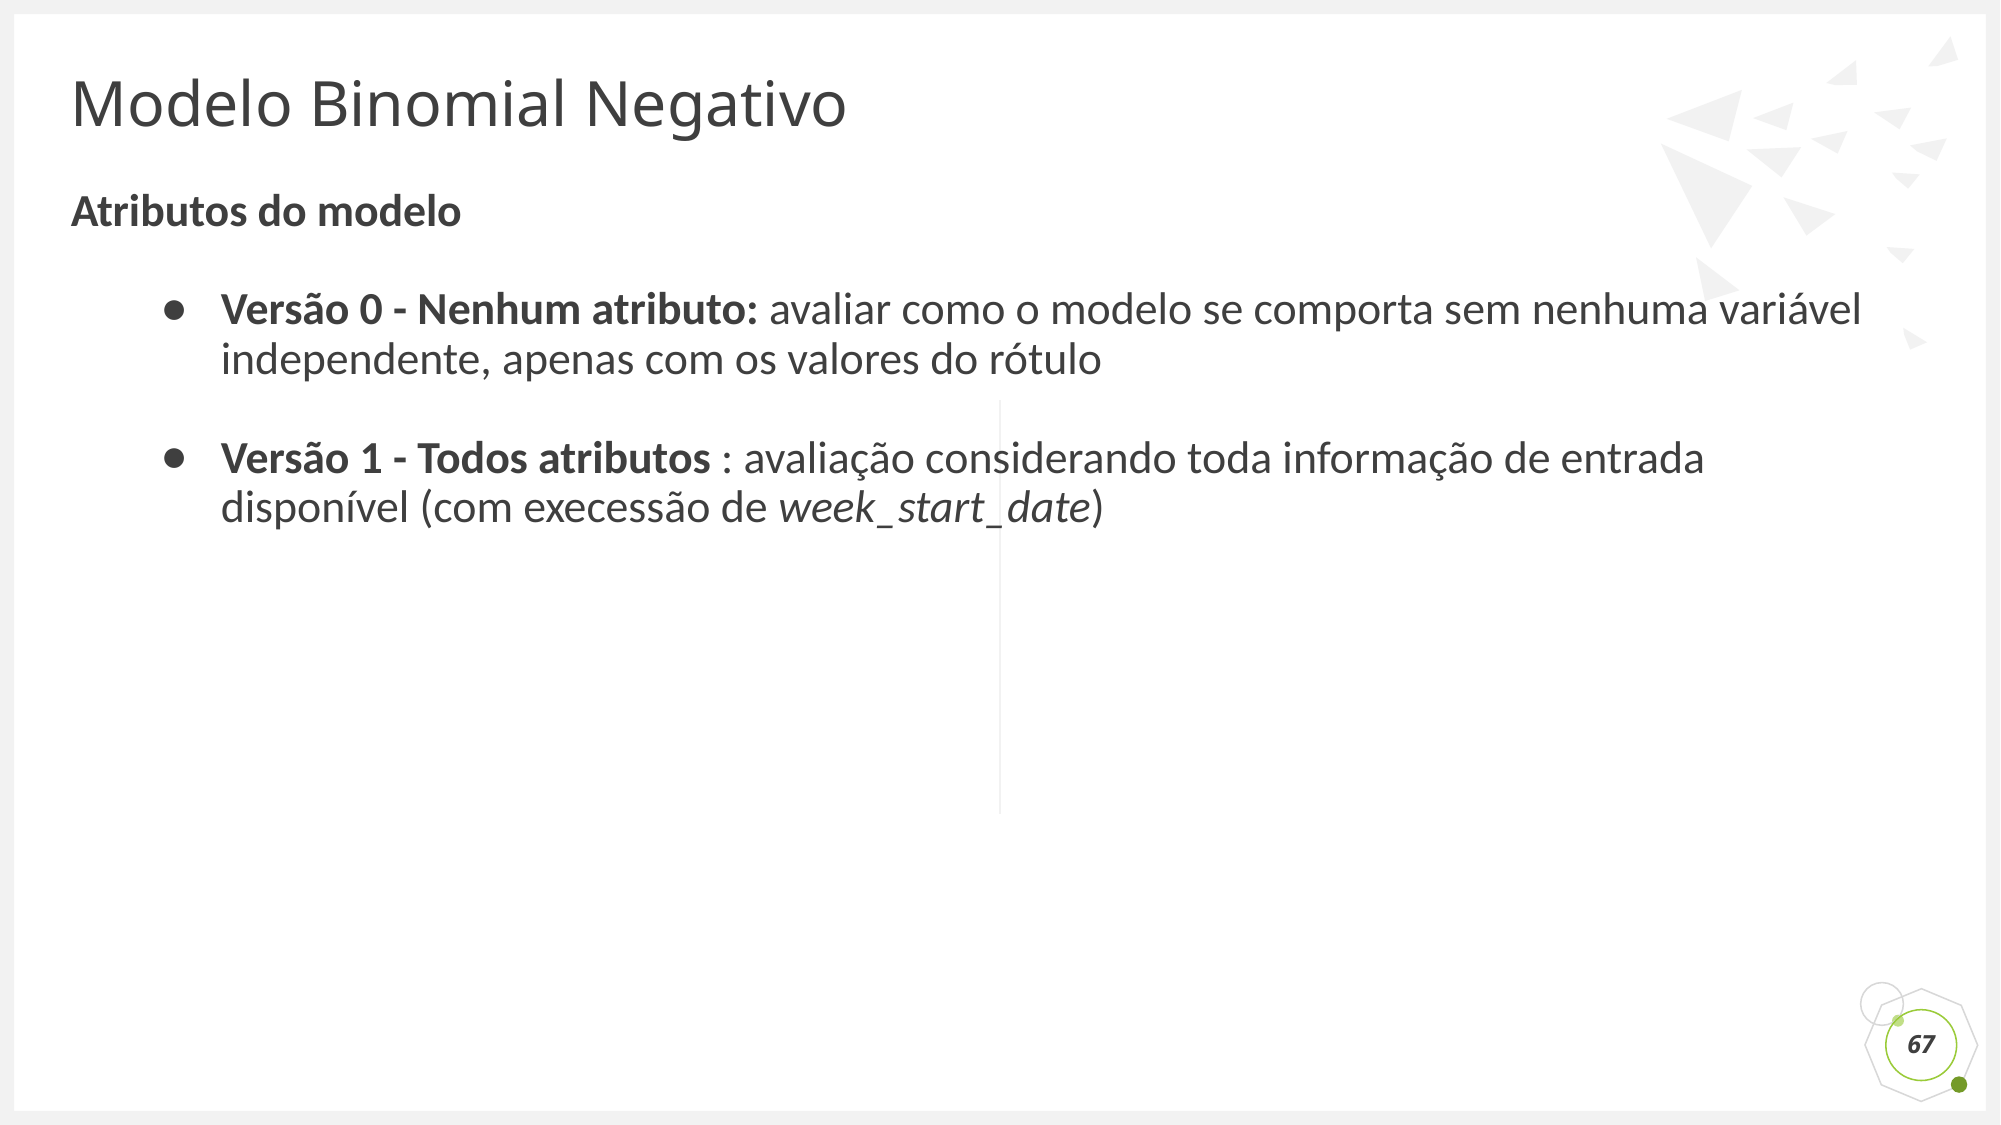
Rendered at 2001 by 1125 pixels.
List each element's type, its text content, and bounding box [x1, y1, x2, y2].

list Atributos do modelo Versão 0 - Nenhum atributo: avaliar como o modelo se comporta sem nenhuma variável independente, apenas com os valores do rótulo Versão 1 - Todos atributos : avaliação considerando toda informação de entrada disponível (com execessão de week_start_date) [70, 186, 1901, 964]
slide_number ‹#› [1885, 1008, 1958, 1082]
title Modelo Binomial Negativo [70, 70, 1932, 142]
